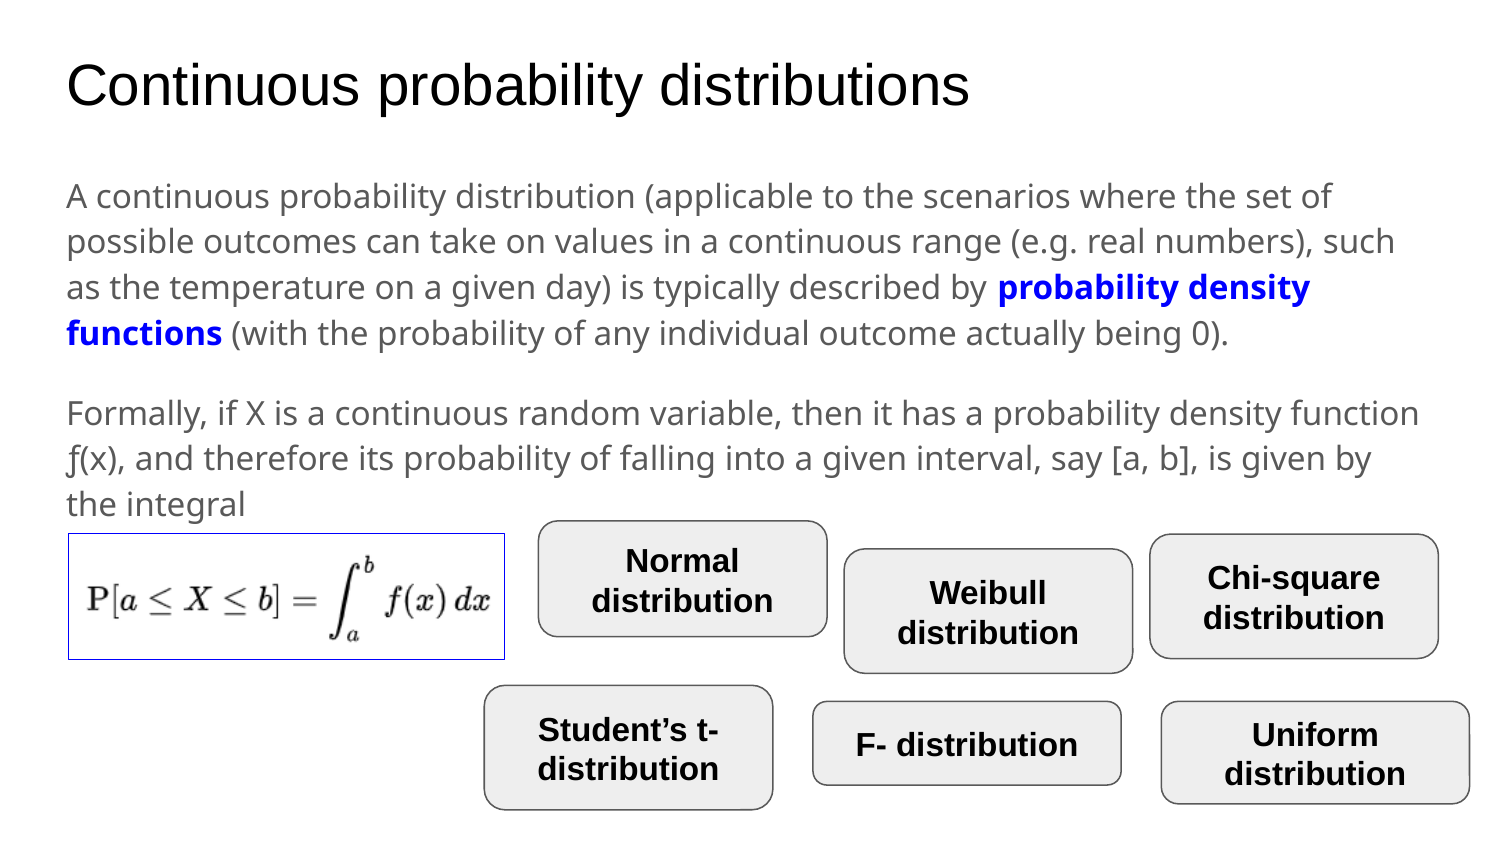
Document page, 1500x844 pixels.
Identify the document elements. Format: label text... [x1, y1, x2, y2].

text_box F- distribution [812, 701, 1122, 786]
text_box Weibull distribution [844, 548, 1133, 674]
text_box Uniform distribution [1161, 701, 1470, 804]
list A continuous probability distribution (applicable to the scenarios where the set of possible outcomes can take on values in a continuous range (e.g. real numbers), such as the temperature on a given day) is typically described by probability density functions (with the probability of any individual outcome actually being 0). Formally, if X is a continuous random variable, then it has a probability density function ƒ(x), and therefore its probability of falling into a given interval, say [a, b], is given by the integral [51, 153, 1449, 521]
text_box Normal distribution [538, 520, 828, 637]
title Continuous probability distributions [51, 31, 1449, 126]
text_box Student’s t-distribution [484, 685, 773, 810]
text_box Chi-square distribution [1149, 534, 1439, 659]
picture [68, 533, 504, 659]
